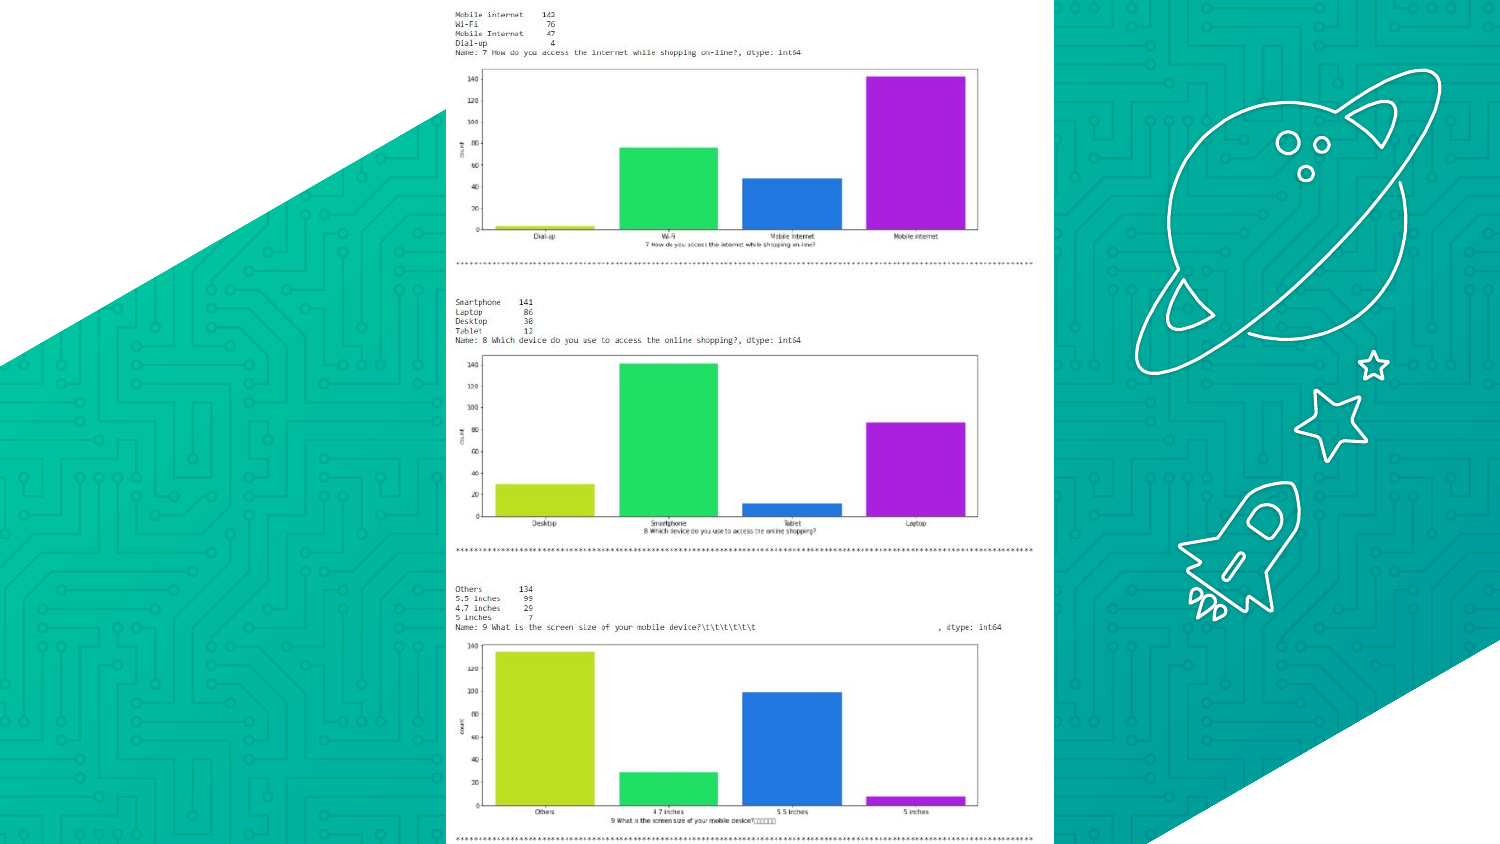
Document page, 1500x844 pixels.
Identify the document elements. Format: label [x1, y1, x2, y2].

text_box [1136, 70, 1440, 374]
text_box [1181, 489, 1307, 615]
picture [445, 0, 1054, 844]
